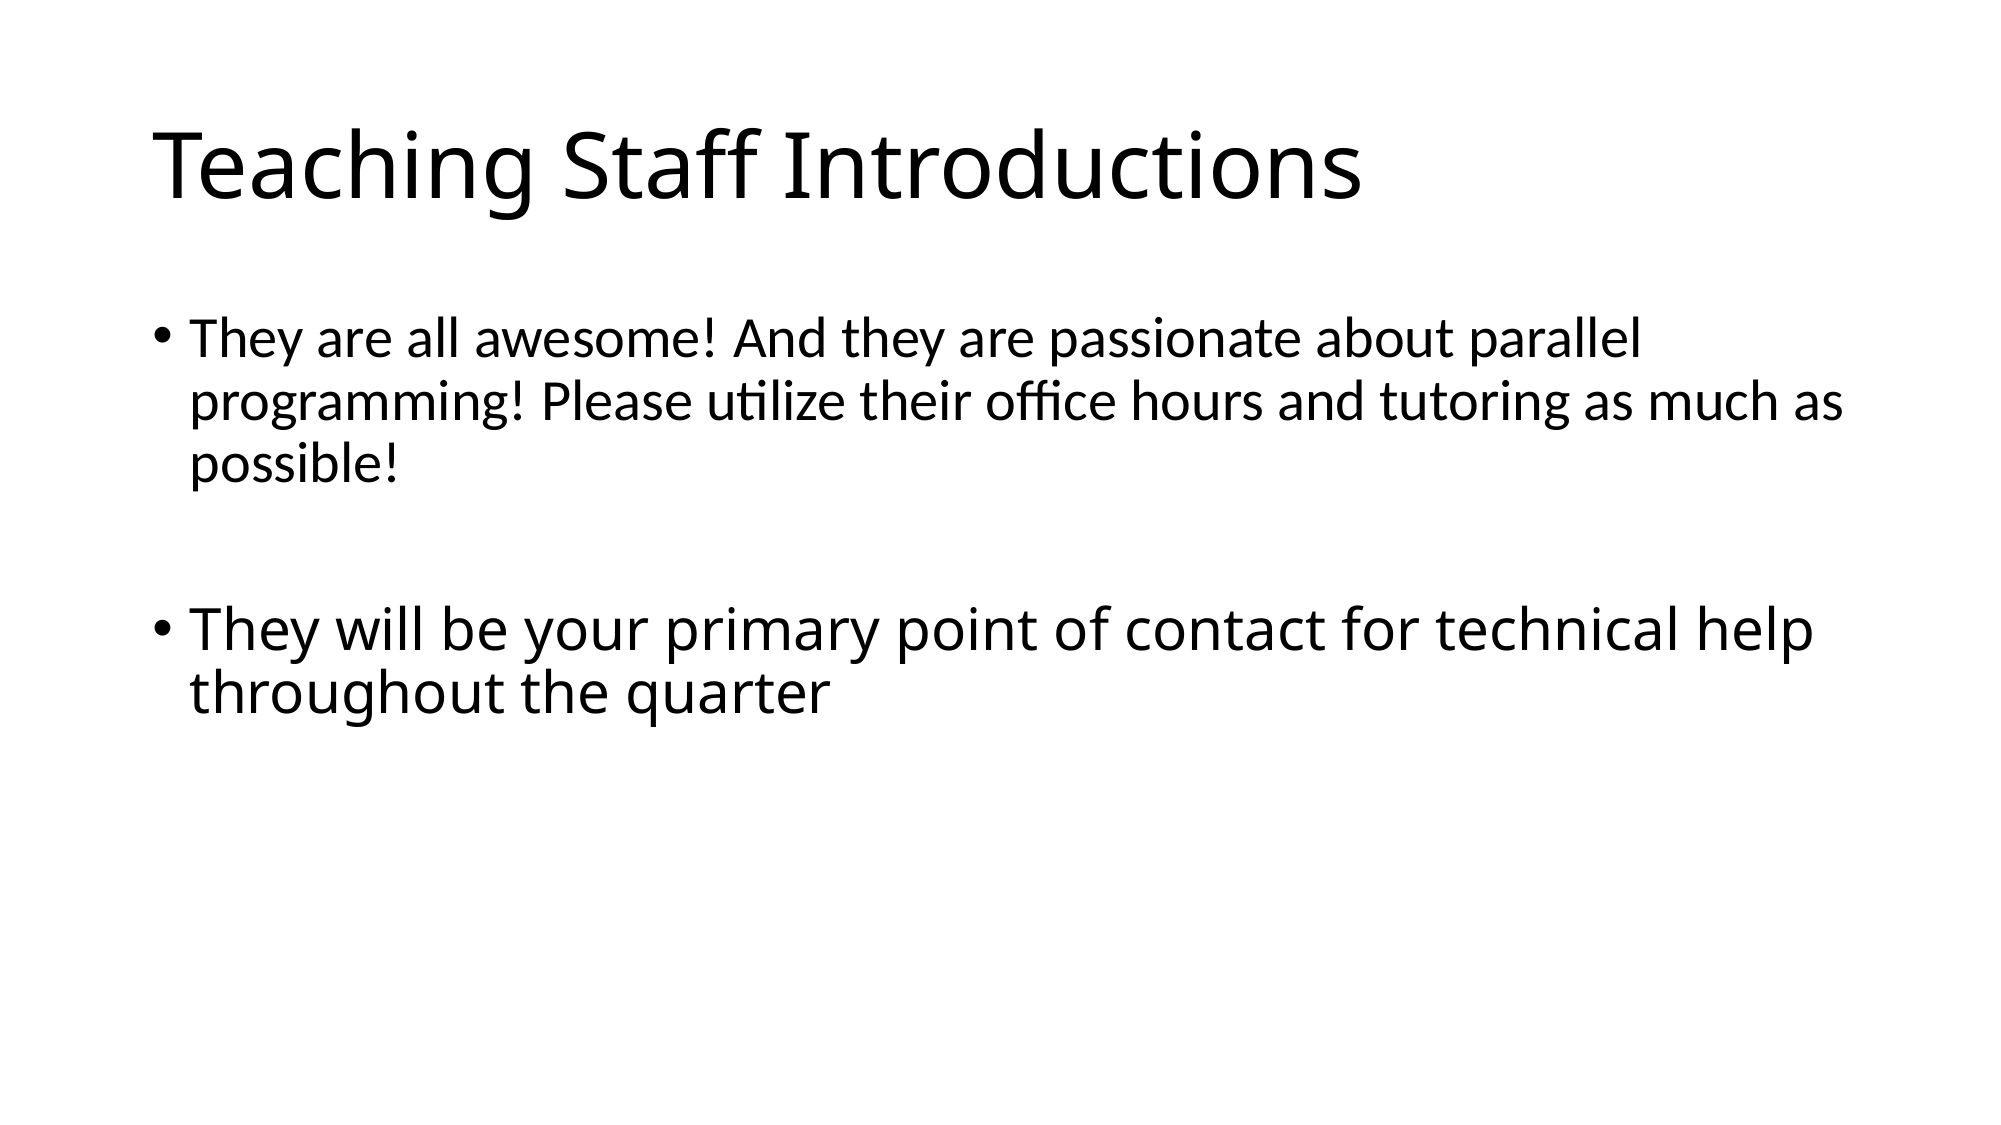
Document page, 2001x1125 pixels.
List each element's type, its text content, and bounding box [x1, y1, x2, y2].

list They are all awesome! And they are passionate about parallel programming! Please utilize their office hours and tutoring as much as possible! They will be your primary point of contact for technical help throughout the quarter [137, 299, 1863, 1014]
title Teaching Staff Introductions [137, 59, 1863, 278]
